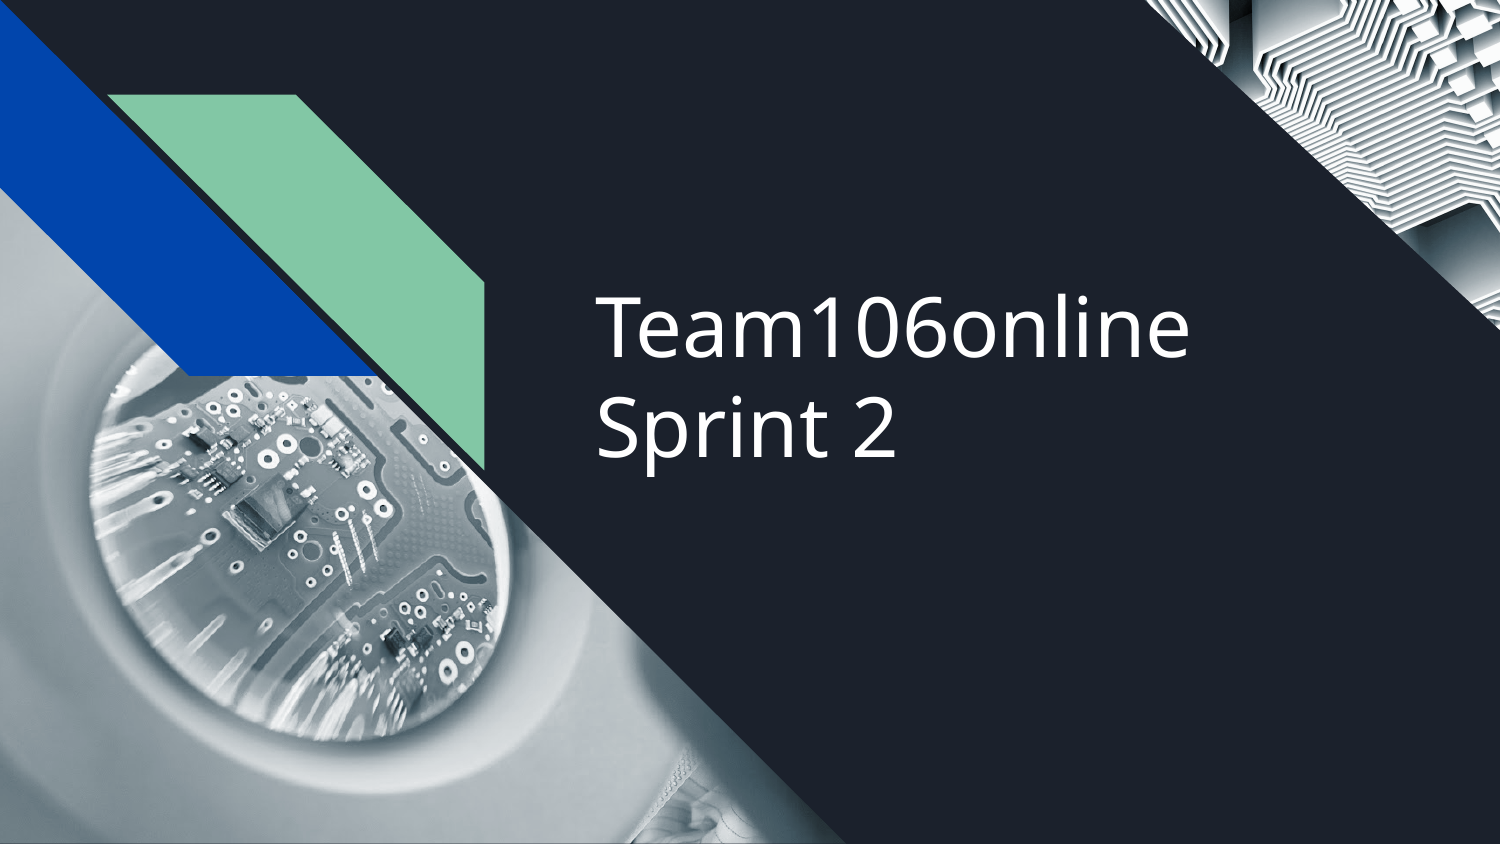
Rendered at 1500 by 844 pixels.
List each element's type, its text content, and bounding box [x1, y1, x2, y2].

picture [0, 189, 847, 844]
title Team106online Sprint 2 [580, 258, 1404, 518]
picture [1144, 0, 1500, 331]
